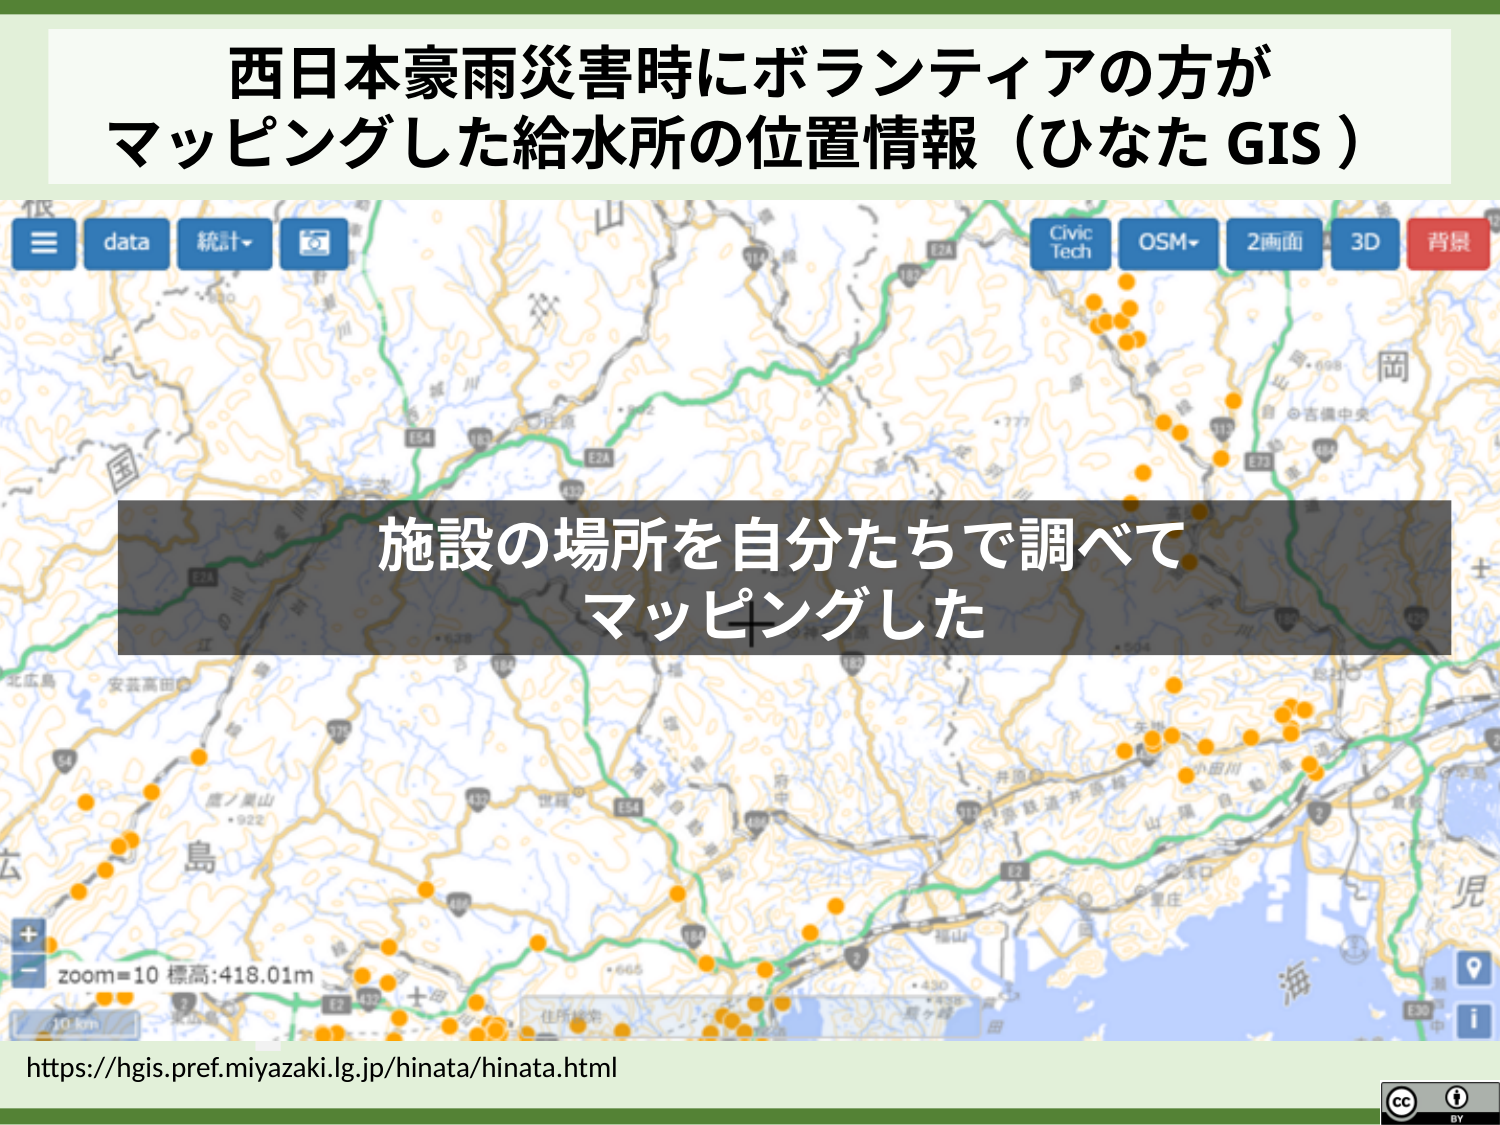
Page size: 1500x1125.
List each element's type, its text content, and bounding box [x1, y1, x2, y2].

text_box 西日本豪雨災害時にボランティアの方が マッピングした給水所の位置情報（ひなたGIS） [48, 29, 1452, 184]
text_box https://hgis.pref.miyazaki.lg.jp/hinata/hinata.html [11, 1041, 863, 1091]
picture [0, 200, 1500, 1041]
picture [1380, 1080, 1500, 1125]
